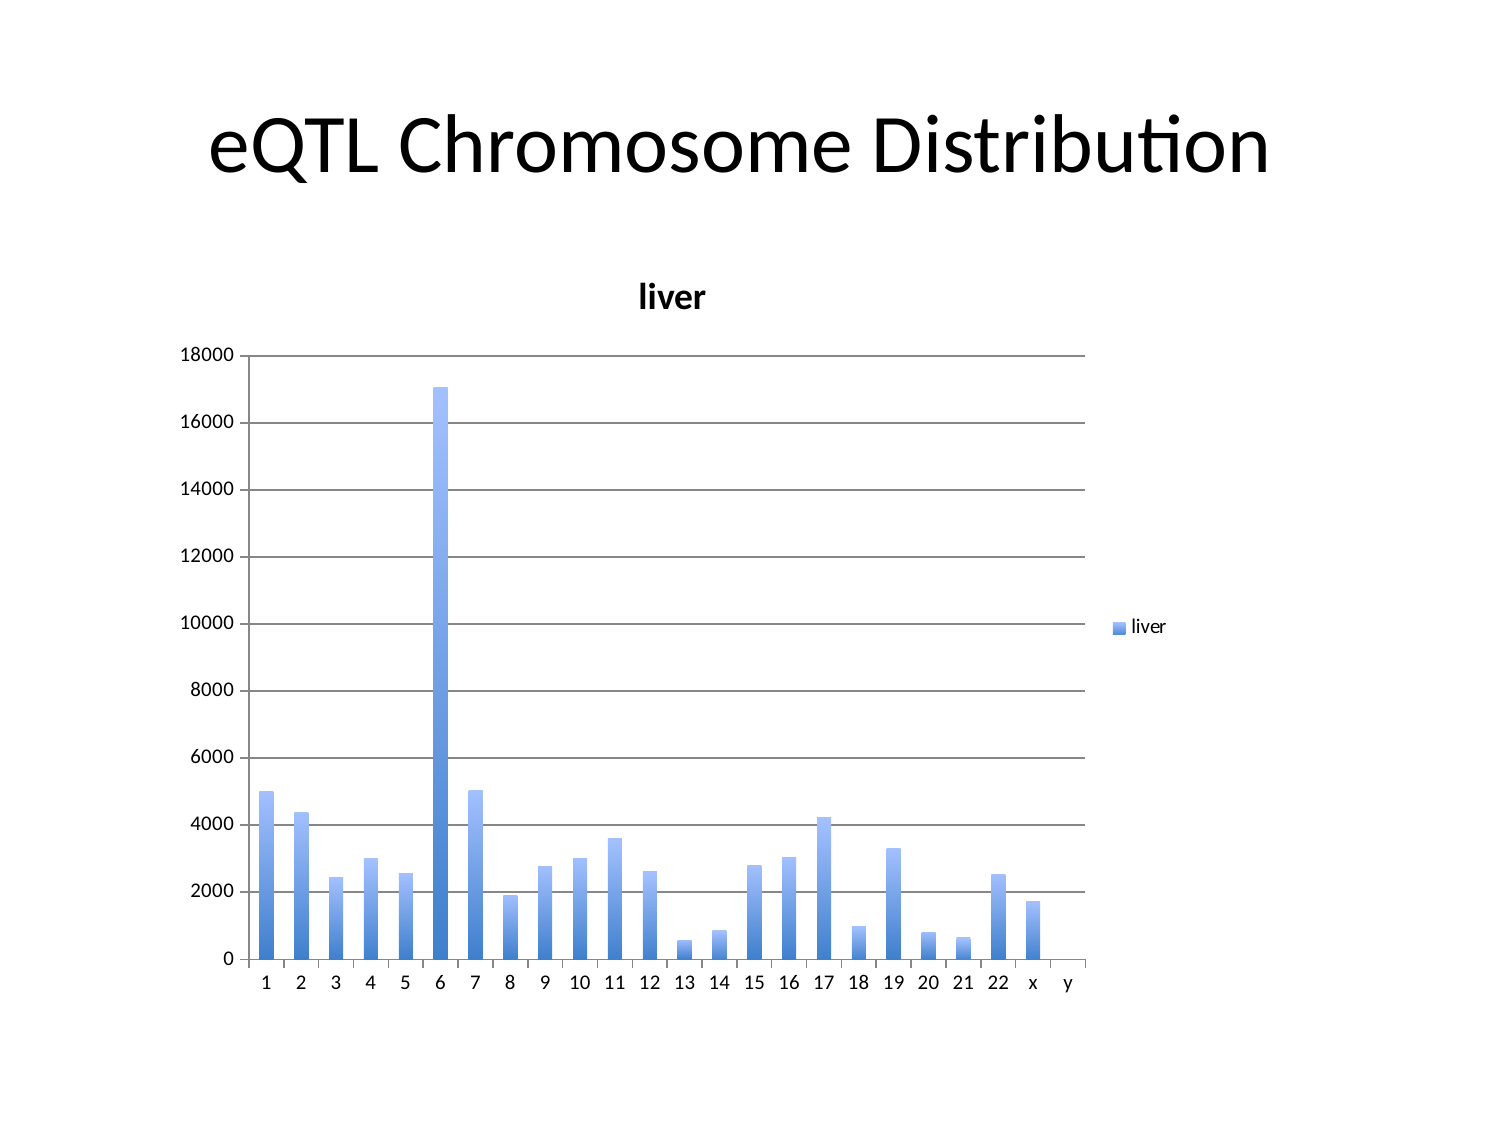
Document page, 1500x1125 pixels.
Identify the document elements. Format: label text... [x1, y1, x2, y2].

title eQTL Chromosome Distribution [75, 45, 1425, 233]
chart [158, 246, 1187, 1010]
